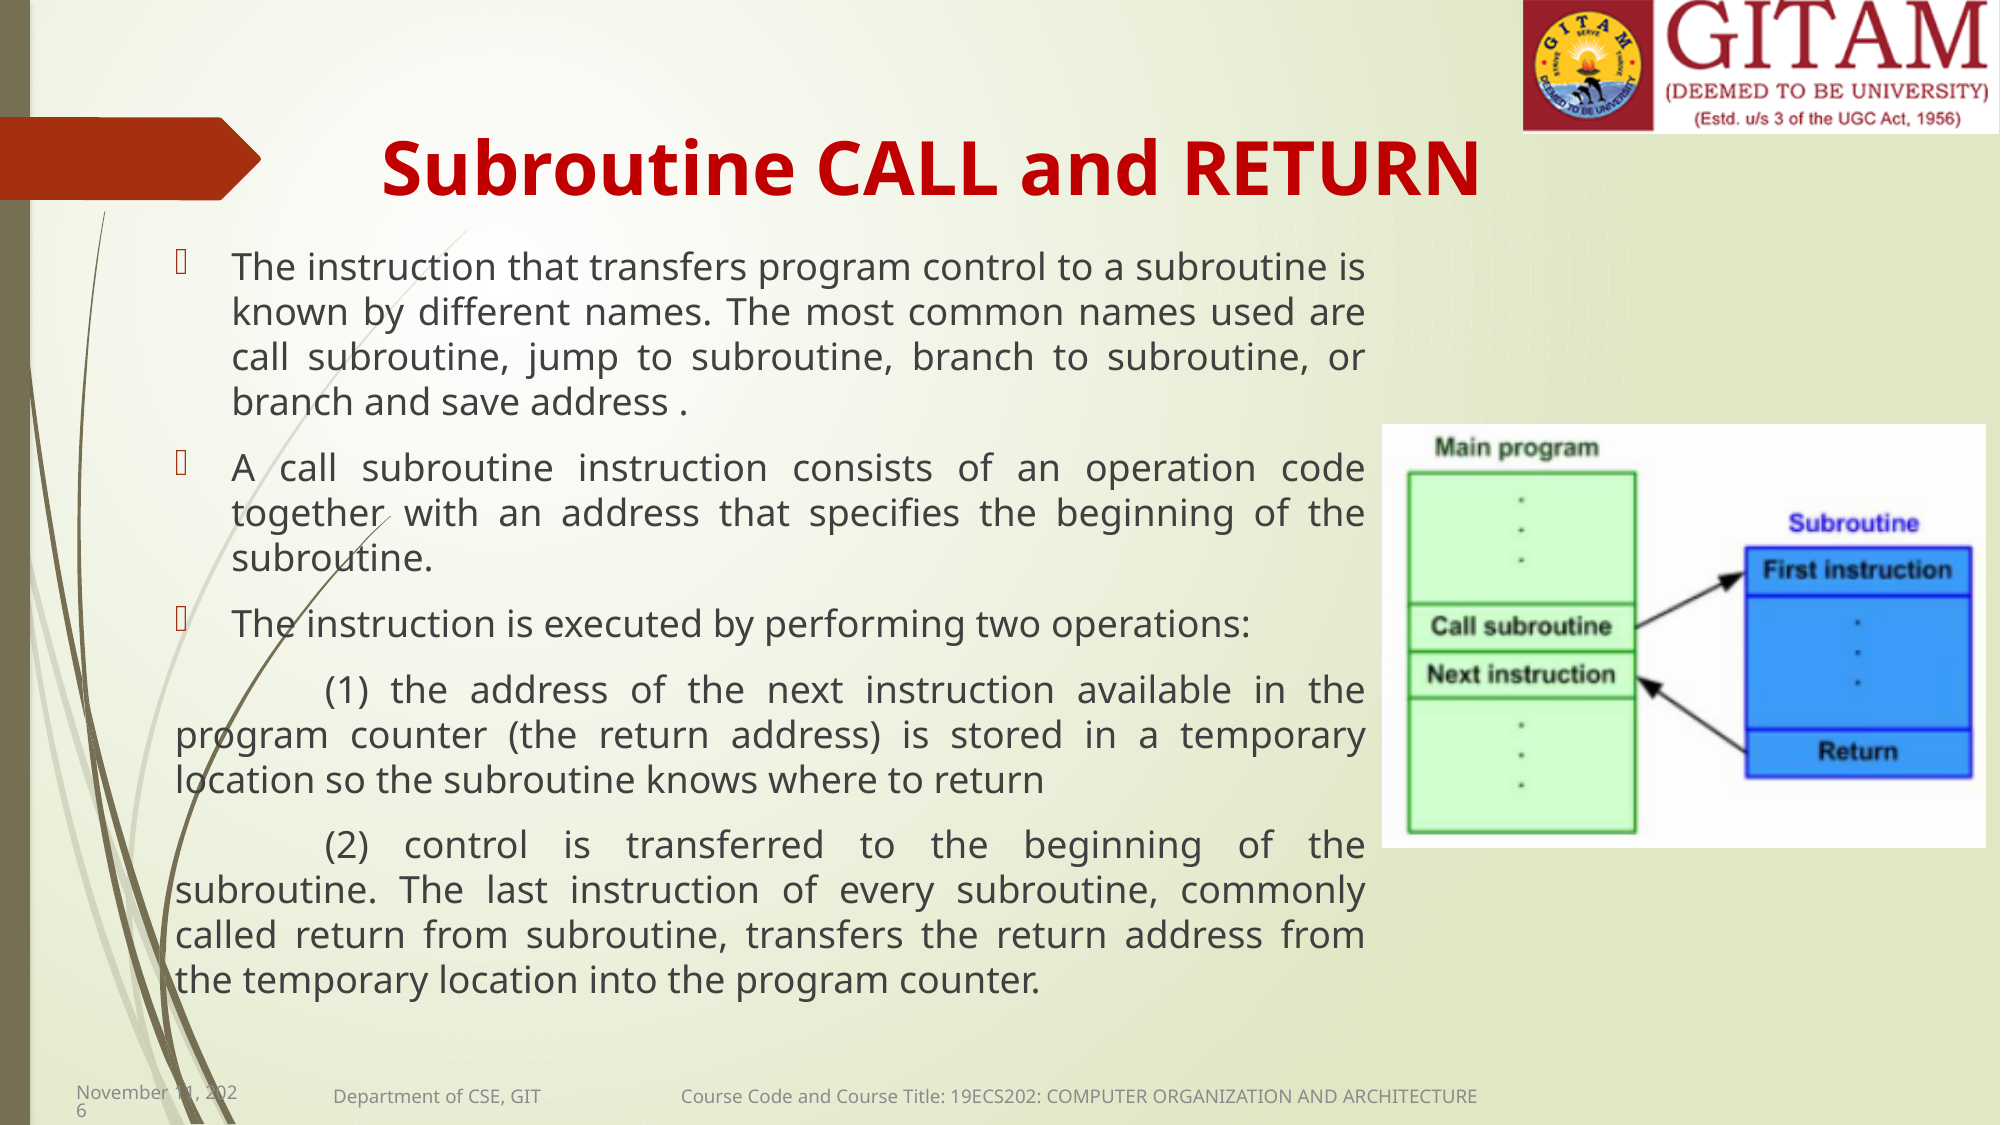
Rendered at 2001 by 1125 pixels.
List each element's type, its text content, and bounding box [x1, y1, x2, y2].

title Subroutine CALL and RETURN [202, 112, 1664, 323]
picture [1381, 424, 1986, 848]
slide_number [61, 1063, 259, 1123]
list The instruction that transfers program control to a subroutine is known by different names. The most common names used are call subroutine, jump to subroutine, branch to subroutine, or branch and save address . A call subroutine instruction consists of an operation code together with an address that specifies the beginning of the subroutine. The instruction is executed by performing two operations: (1) the address of the next instruction available in the program counter (the return address) is stored in a temporary location so the subroutine knows where to return (2) control is transferred to the beginning of the subroutine. The last instruction of every subroutine, commonly called return from subroutine, transfers the return address from the temporary location into the program counter. [159, 235, 1383, 1068]
footer Department of CSE, GIT Course Code and Course Title: 19ECS202: COMPUTER ORGANIZATION AND ARCHITECTURE [318, 1067, 1548, 1125]
picture [1523, 0, 1999, 134]
